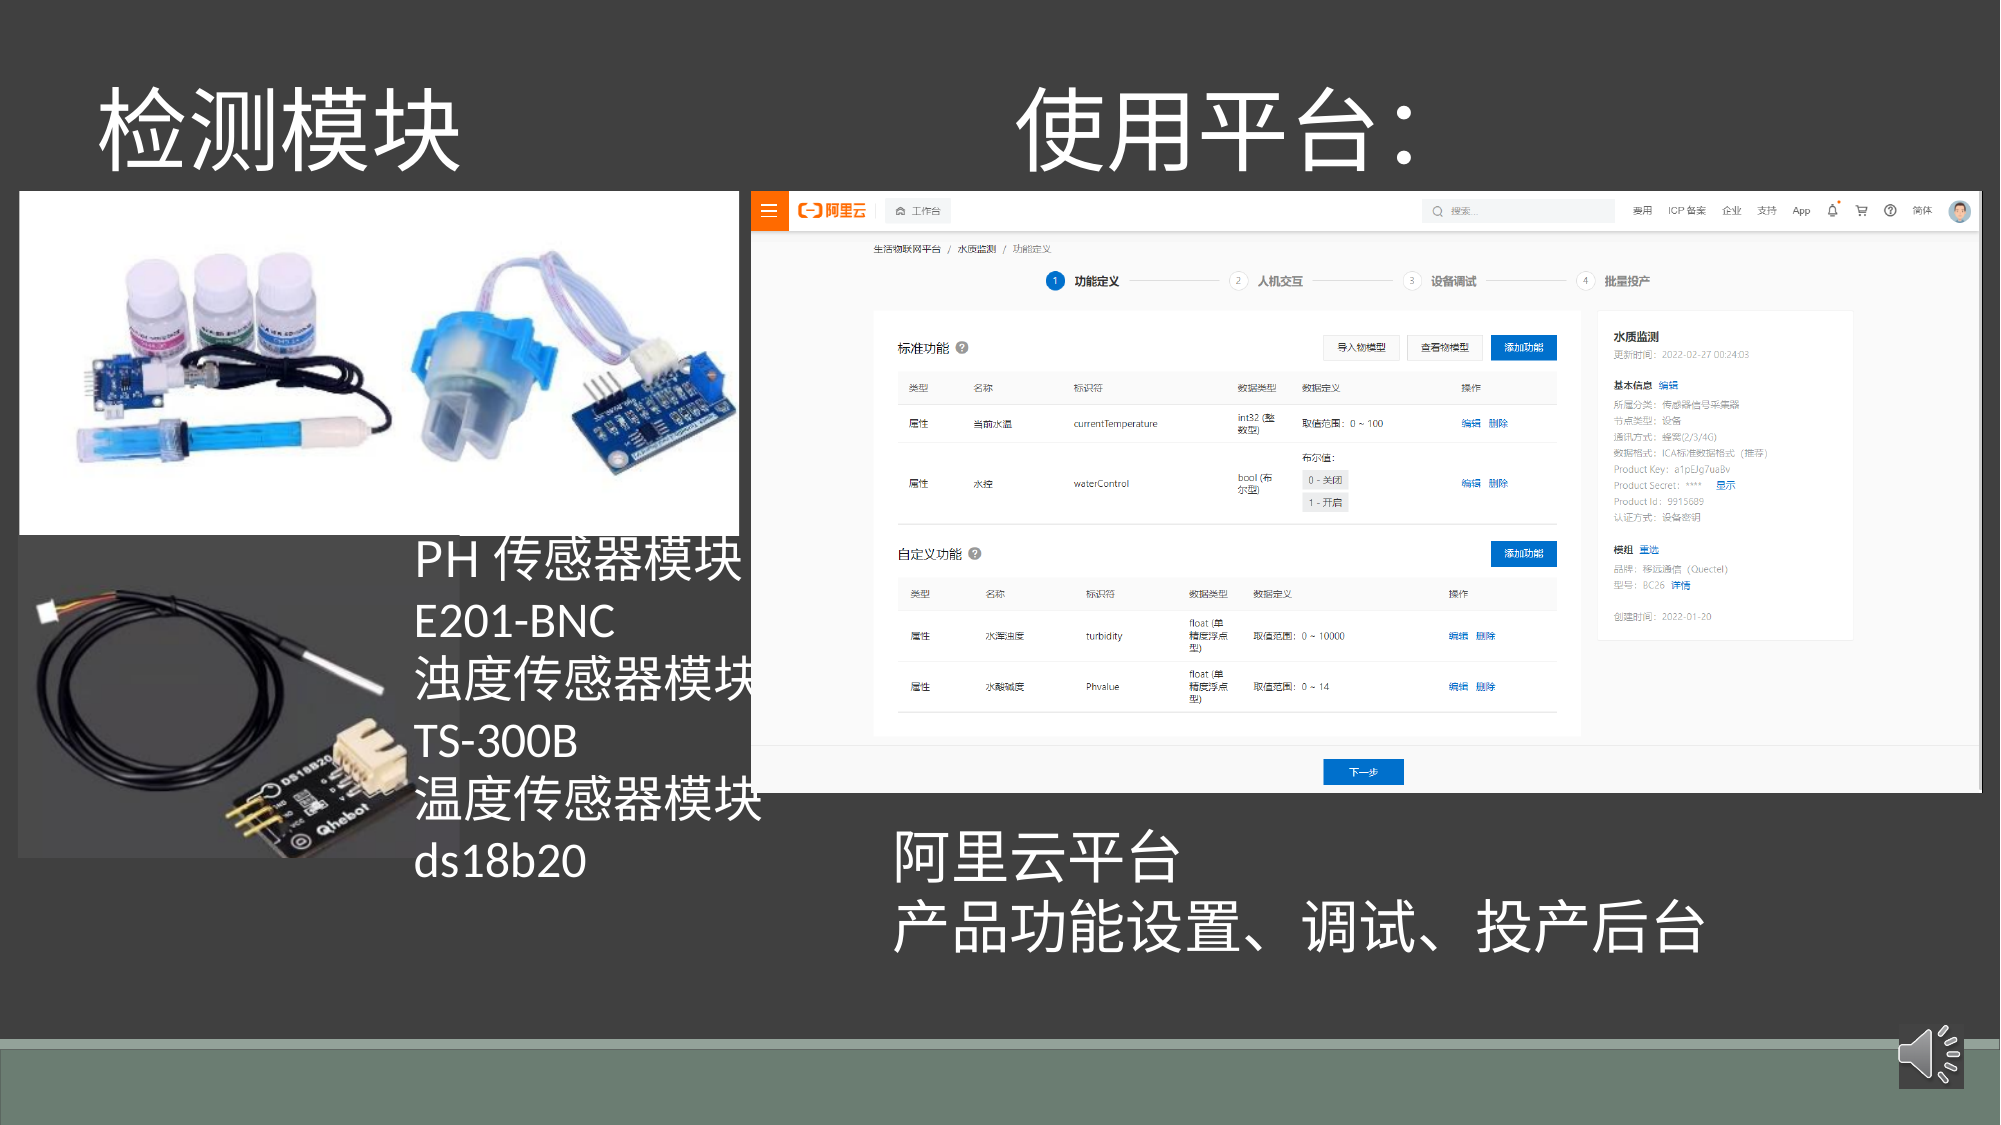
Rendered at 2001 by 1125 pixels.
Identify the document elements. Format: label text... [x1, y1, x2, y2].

picture [751, 191, 1983, 793]
picture [1897, 1022, 1966, 1091]
text_box 使用平台： [999, 65, 1743, 188]
text_box 阿里云平台 产品功能设置、调试、投产后台 [878, 812, 1904, 968]
text_box PH传感器模块E201-BNC 浊度传感器模块TS-300B 温度传感器模块ds18b20 [399, 540, 838, 895]
text_box 检测模块 [81, 65, 999, 191]
picture [17, 191, 740, 858]
